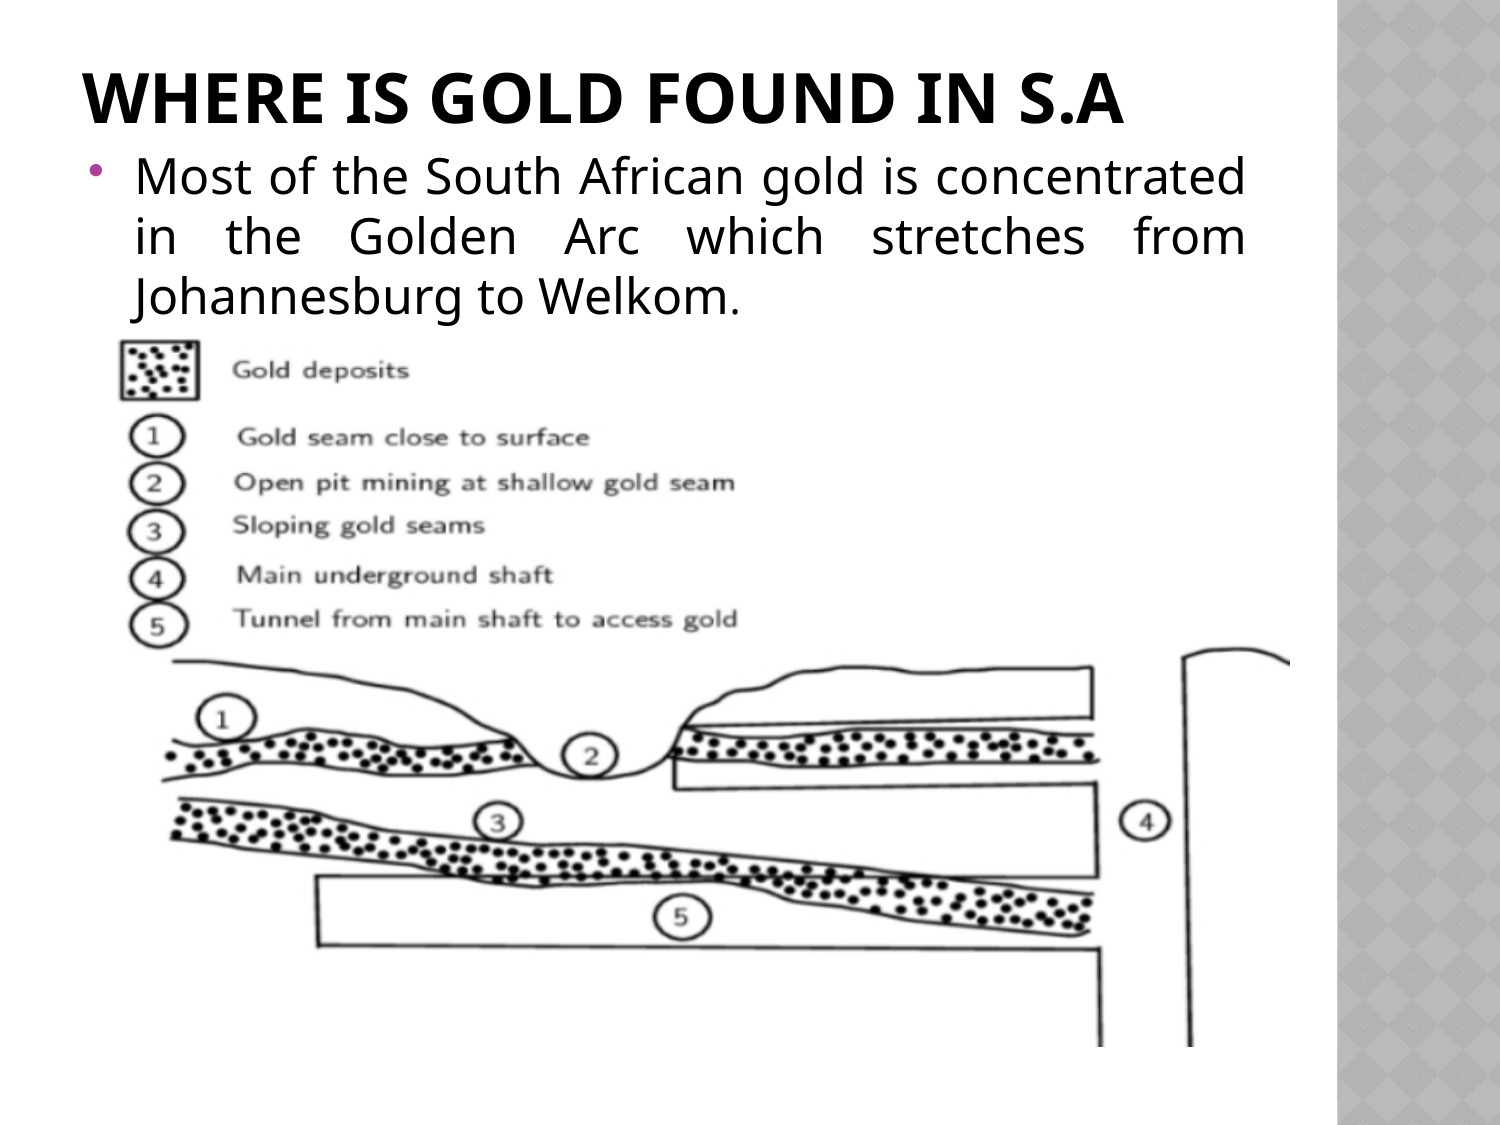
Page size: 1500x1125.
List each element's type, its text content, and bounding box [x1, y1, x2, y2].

list Most of the South African gold is concentrated in the Golden Arc which stretches from Johannesburg to Welkom. [75, 137, 1263, 1059]
title WHERE IS GOLD FOUND IN S.A [75, 52, 1263, 137]
picture [111, 337, 1291, 1048]
